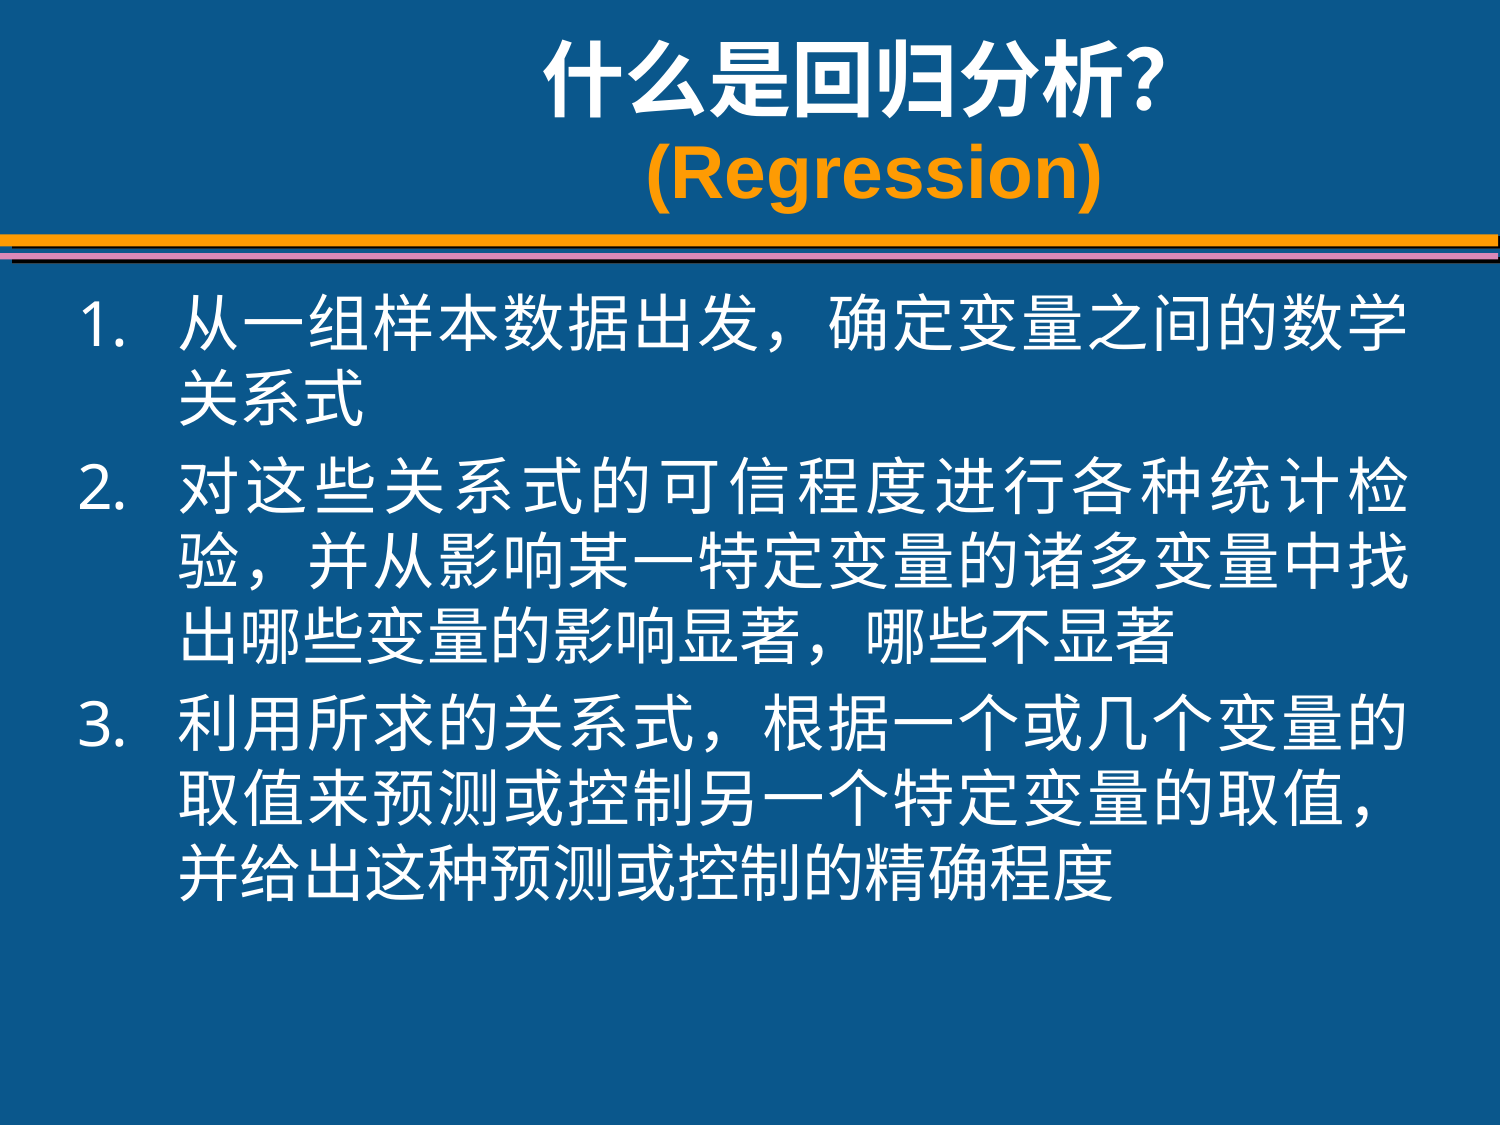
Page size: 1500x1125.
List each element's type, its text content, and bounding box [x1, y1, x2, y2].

title 什么是回归分析？ (Regression) [300, 37, 1450, 213]
list 从一组样本数据出发，确定变量之间的数学关系式 对这些关系式的可信程度进行各种统计检验，并从影响某一特定变量的诸多变量中找出哪些变量的影响显著，哪些不显著 利用所求的关系式，根据一个或几个变量的取值来预测或控制另一个特定变量的取值，并给出这种预测或控制的精确程度 [62, 277, 1425, 1035]
